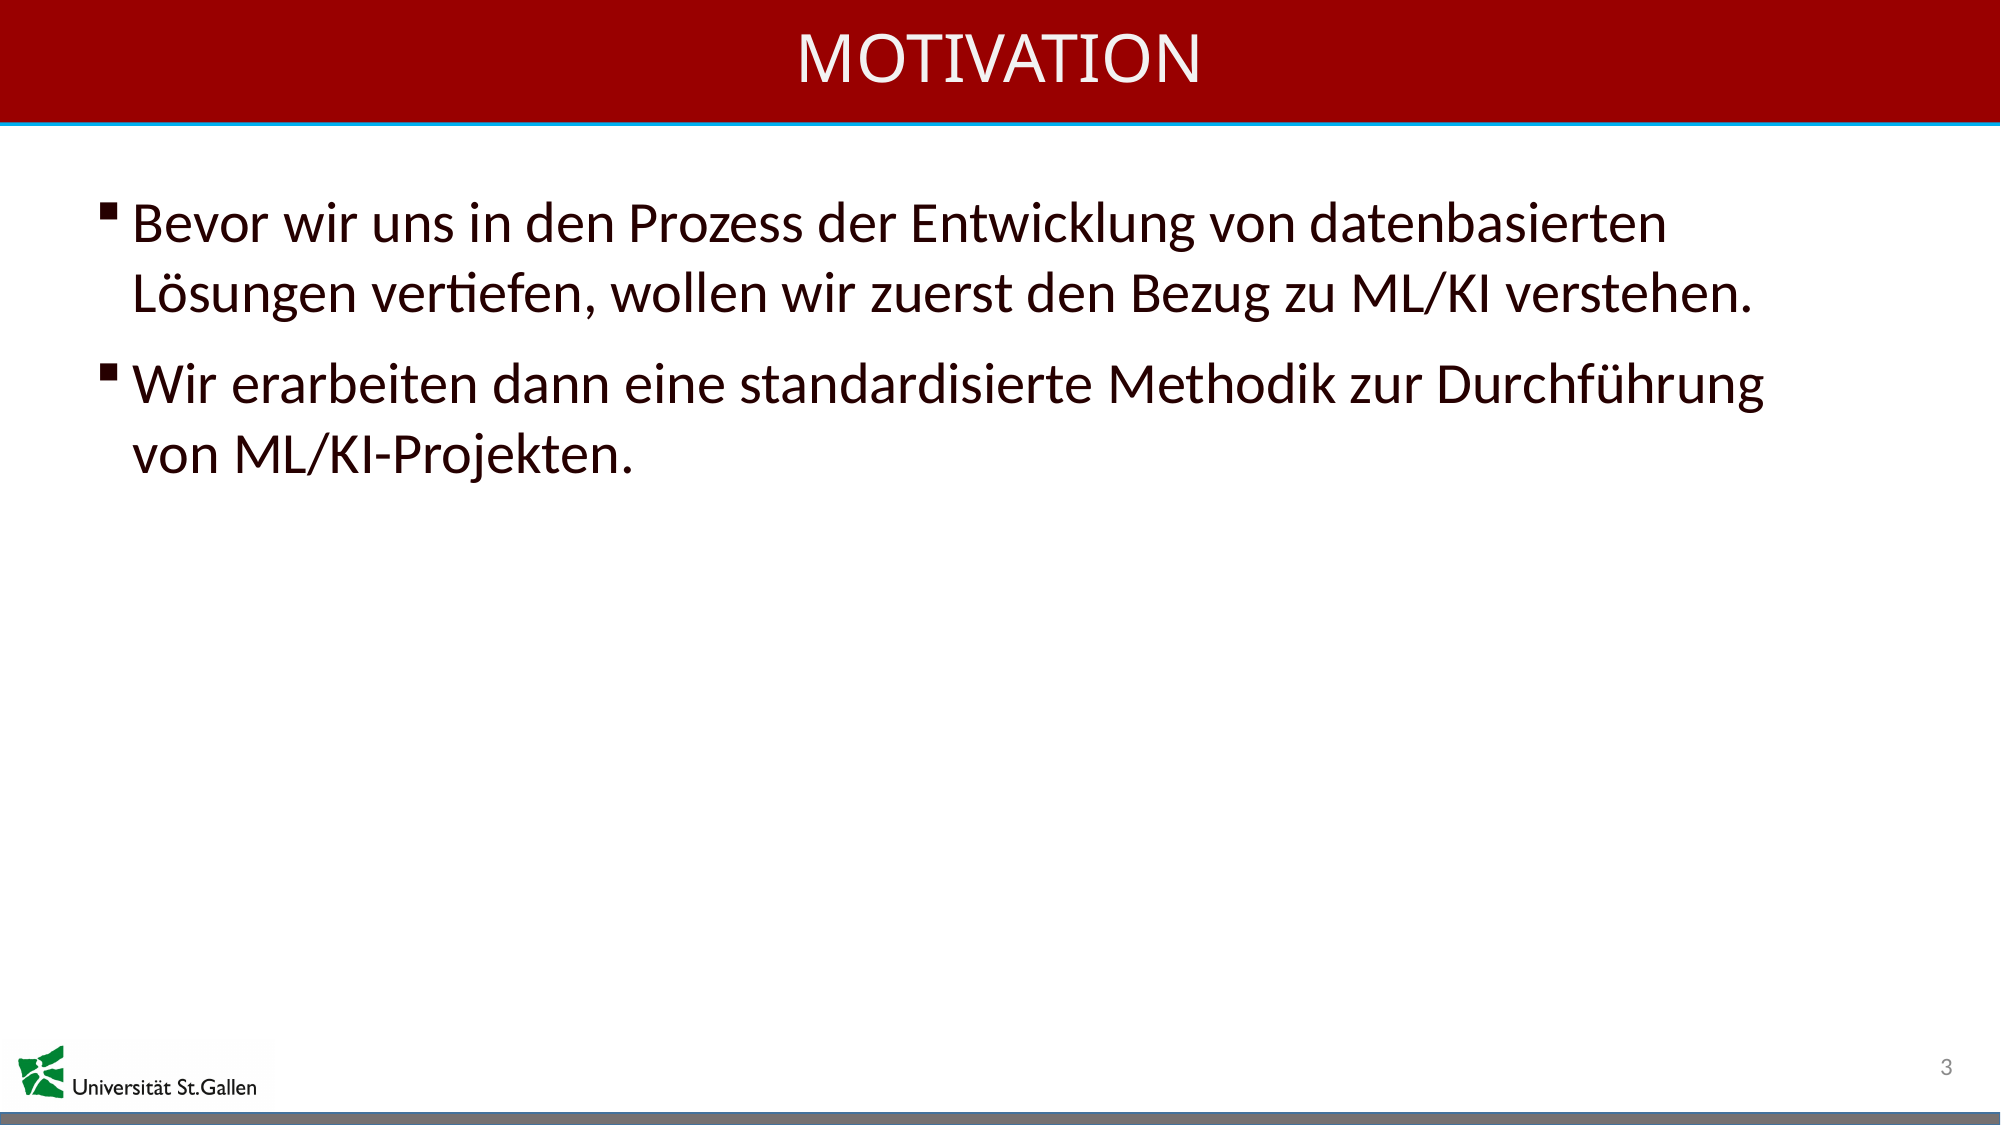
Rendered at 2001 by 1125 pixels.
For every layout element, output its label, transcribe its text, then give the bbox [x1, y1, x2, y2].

picture [2, 1039, 275, 1112]
list Bevor wir uns in den Prozess der Entwicklung von datenbasierten Lösungen vertiefen, wollen wir zuerst den Bezug zu ML/KI verstehen. Wir erarbeiten dann eine standardisierte Methodik zur Durchführung von ML/KI-Projekten. [80, 176, 1856, 994]
title Motivation [0, 0, 2000, 123]
slide_number 3 [1517, 1035, 1968, 1096]
